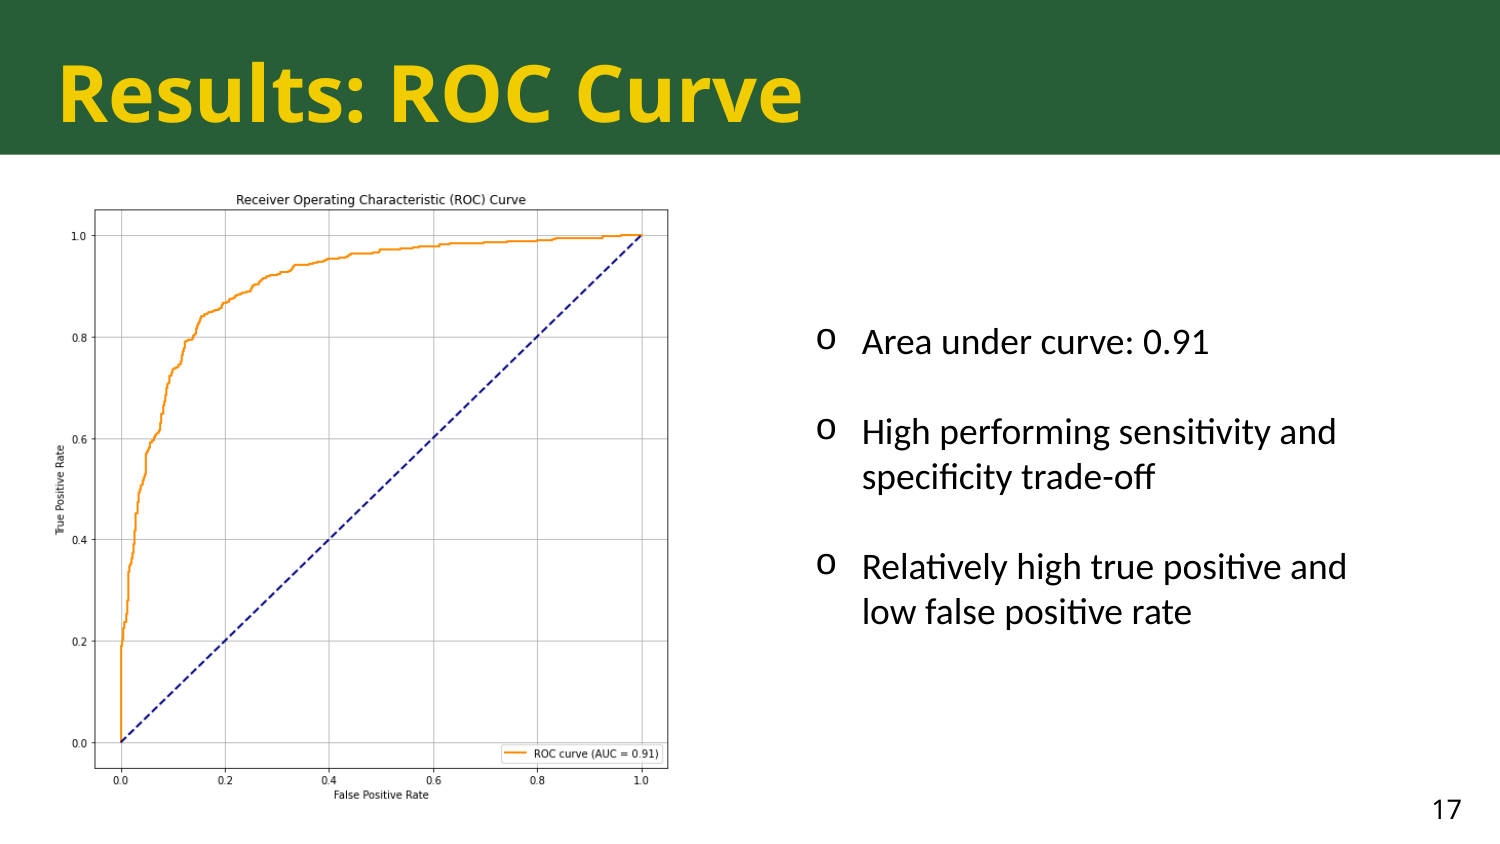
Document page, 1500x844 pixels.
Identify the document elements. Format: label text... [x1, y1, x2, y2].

title Results: ROC Curve [54, 41, 1363, 185]
picture [37, 193, 694, 810]
text_box Area under curve: 0.91 High performing sensitivity and specificity trade-off Relatively high true positive and low false positive rate [799, 309, 1388, 640]
slide_number 17 [1425, 792, 1486, 844]
